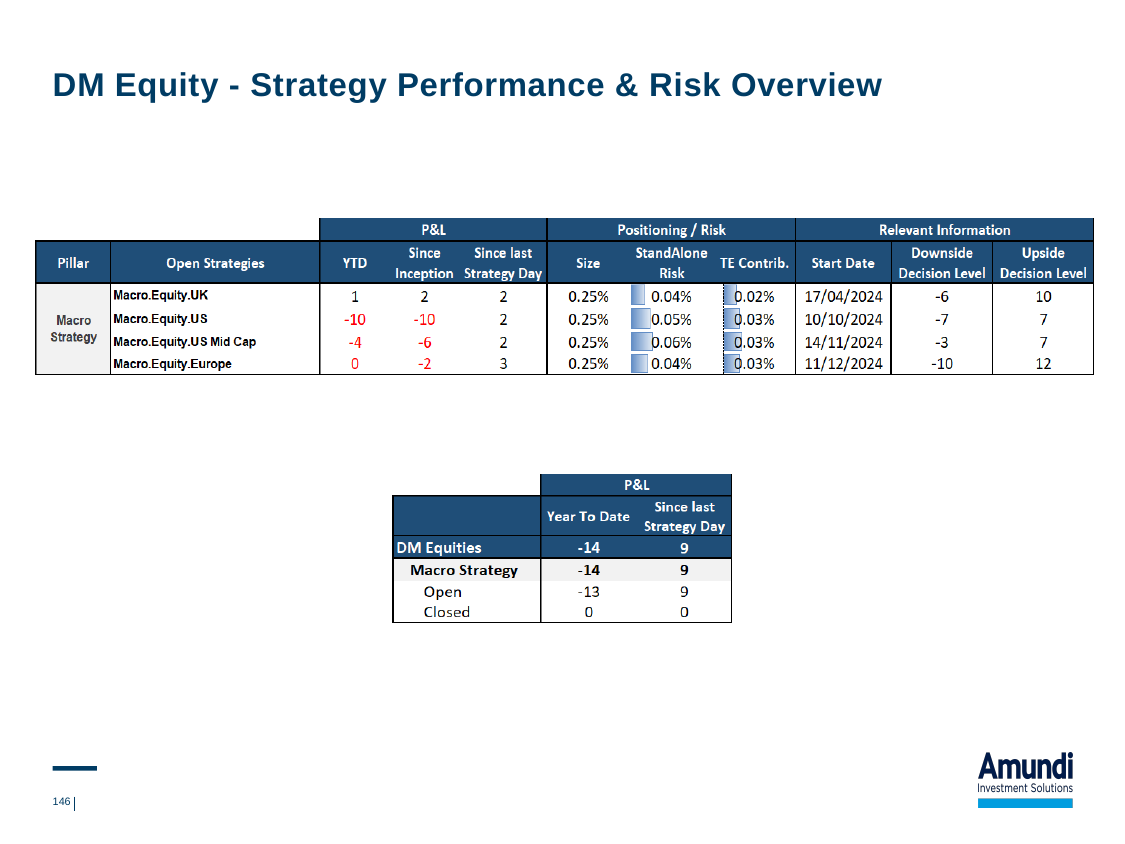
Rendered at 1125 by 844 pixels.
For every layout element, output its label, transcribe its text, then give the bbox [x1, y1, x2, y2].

title DM Equity - Strategy Performance & Risk Overview [52, 67, 1073, 116]
slide_number 146 [52, 794, 75, 817]
picture [30, 217, 1094, 375]
picture [978, 752, 1073, 798]
picture [388, 473, 732, 623]
